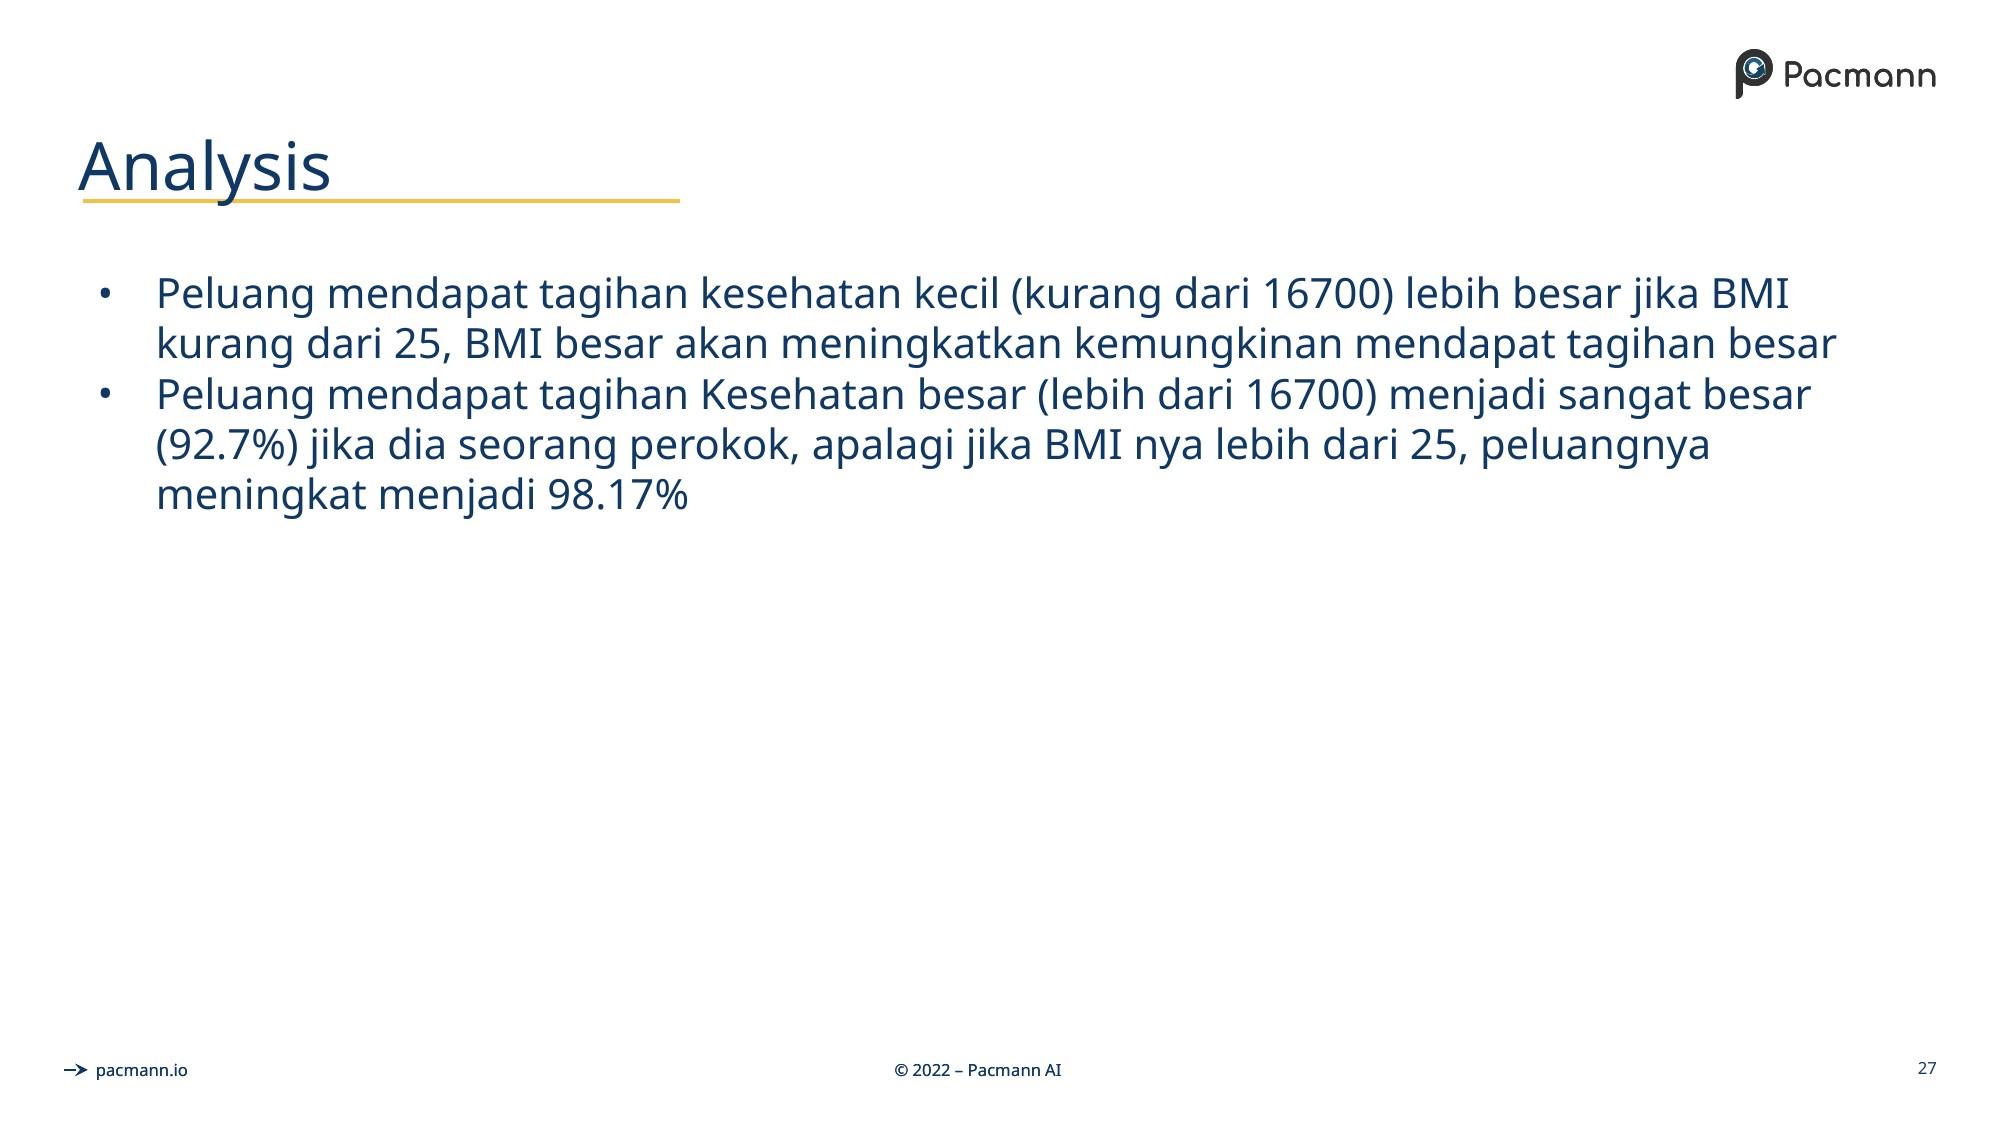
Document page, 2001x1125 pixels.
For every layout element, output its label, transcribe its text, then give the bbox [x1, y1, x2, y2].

picture [1707, 36, 1966, 112]
text_box Peluang mendapat tagihan kesehatan kecil (kurang dari 16700) lebih besar jika BMI kurang dari 25, BMI besar akan meningkatkan kemungkinan mendapat tagihan besar Peluang mendapat tagihan Kesehatan besar (lebih dari 16700) menjadi sangat besar (92.7%) jika dia seorang perokok, apalagi jika BMI nya lebih dari 25, peluangnya meningkat menjadi 98.17% [65, 259, 1934, 575]
title Analysis [63, 59, 1935, 278]
